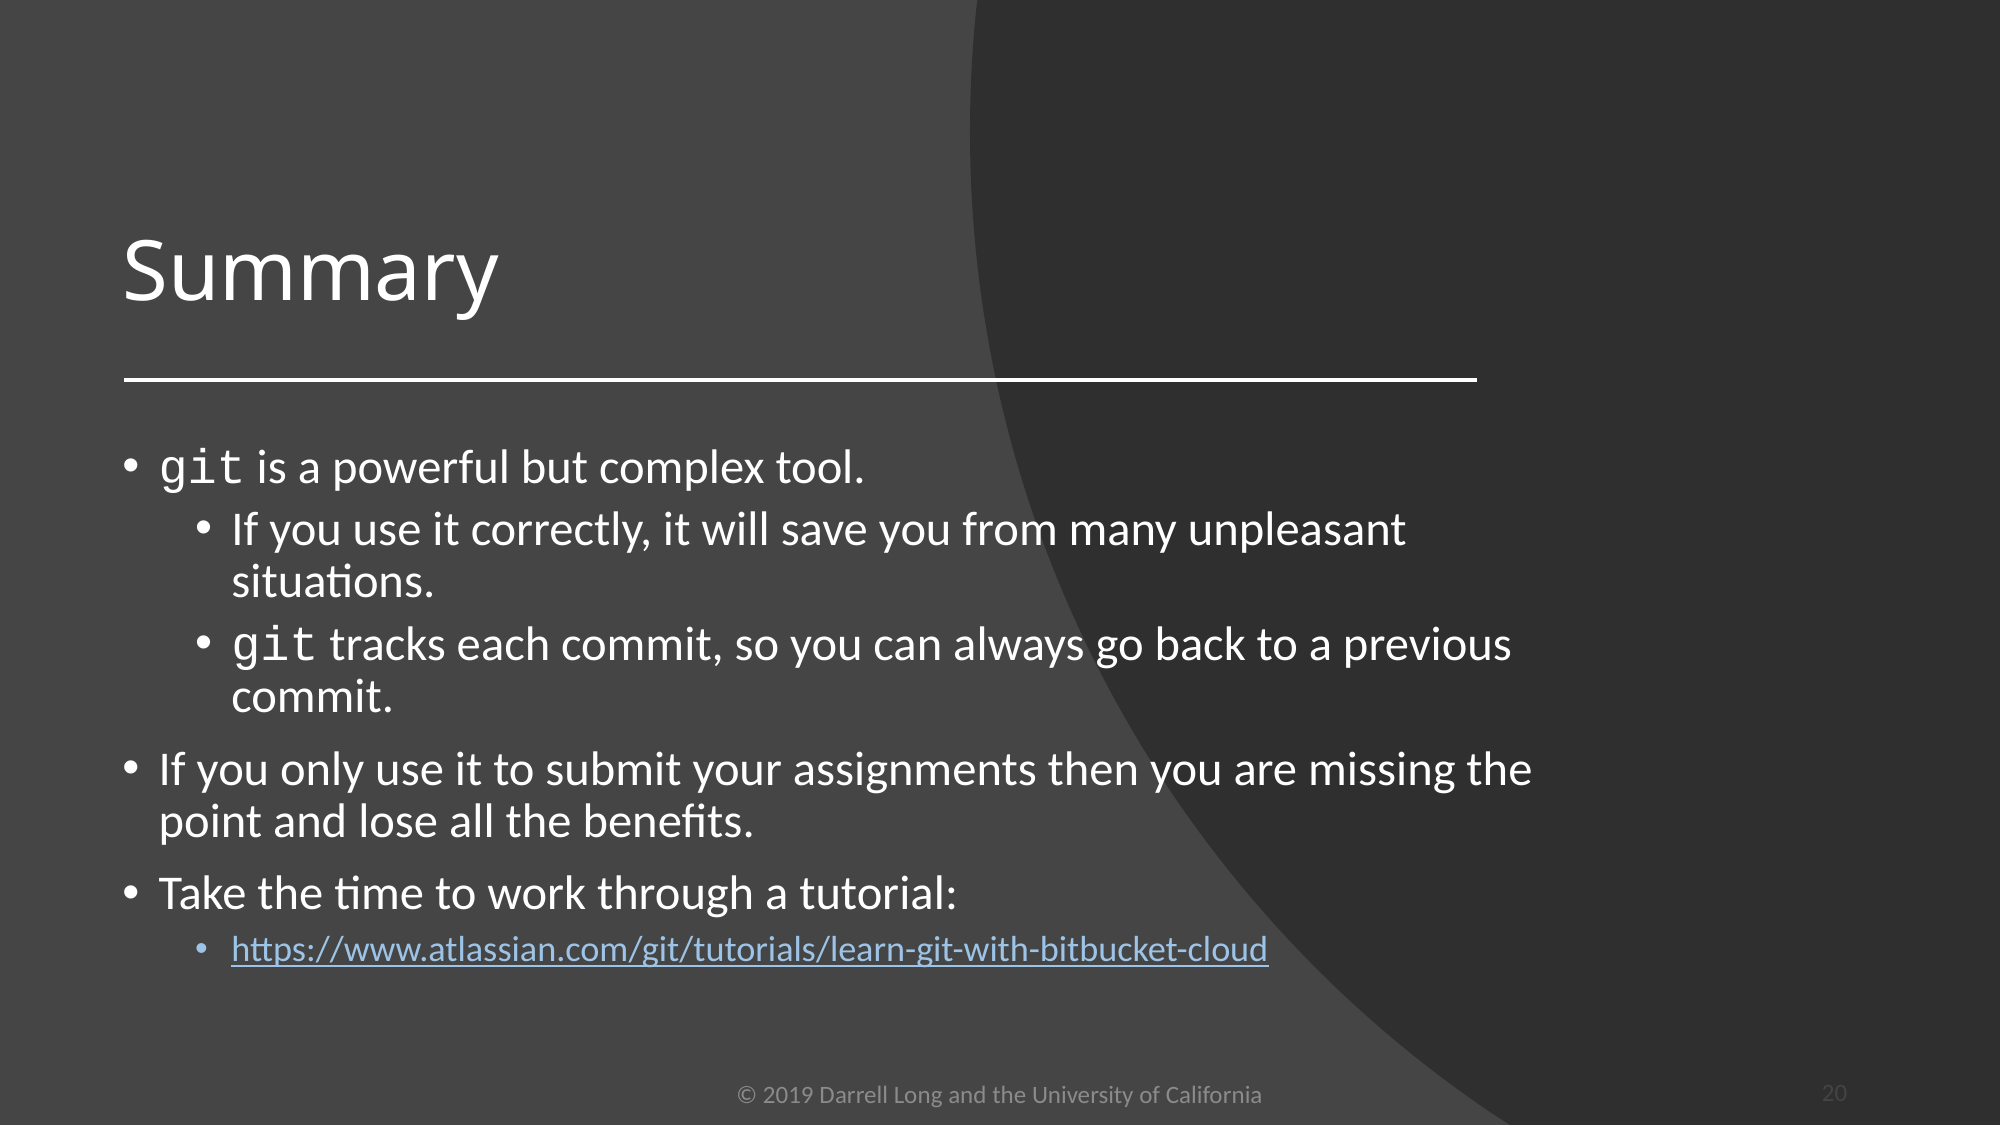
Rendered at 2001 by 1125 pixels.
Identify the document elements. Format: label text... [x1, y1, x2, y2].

text_box [971, 0, 2000, 1125]
slide_number 20 [1412, 1061, 1863, 1122]
list git is a powerful but complex tool. If you use it correctly, it will save you from many unpleasant situations. git tracks each commit, so you can always go back to a previous commit. If you only use it to submit your assignments then you are missing the point and lose all the benefits. Take the time to work through a tutorial: https://www.atlassian.com/git/tutorials/learn-git-with-bitbucket-cloud [107, 433, 1586, 980]
footer © 2019 Darrell Long and the University of California [662, 1063, 1338, 1124]
title Summary [107, 59, 1586, 327]
